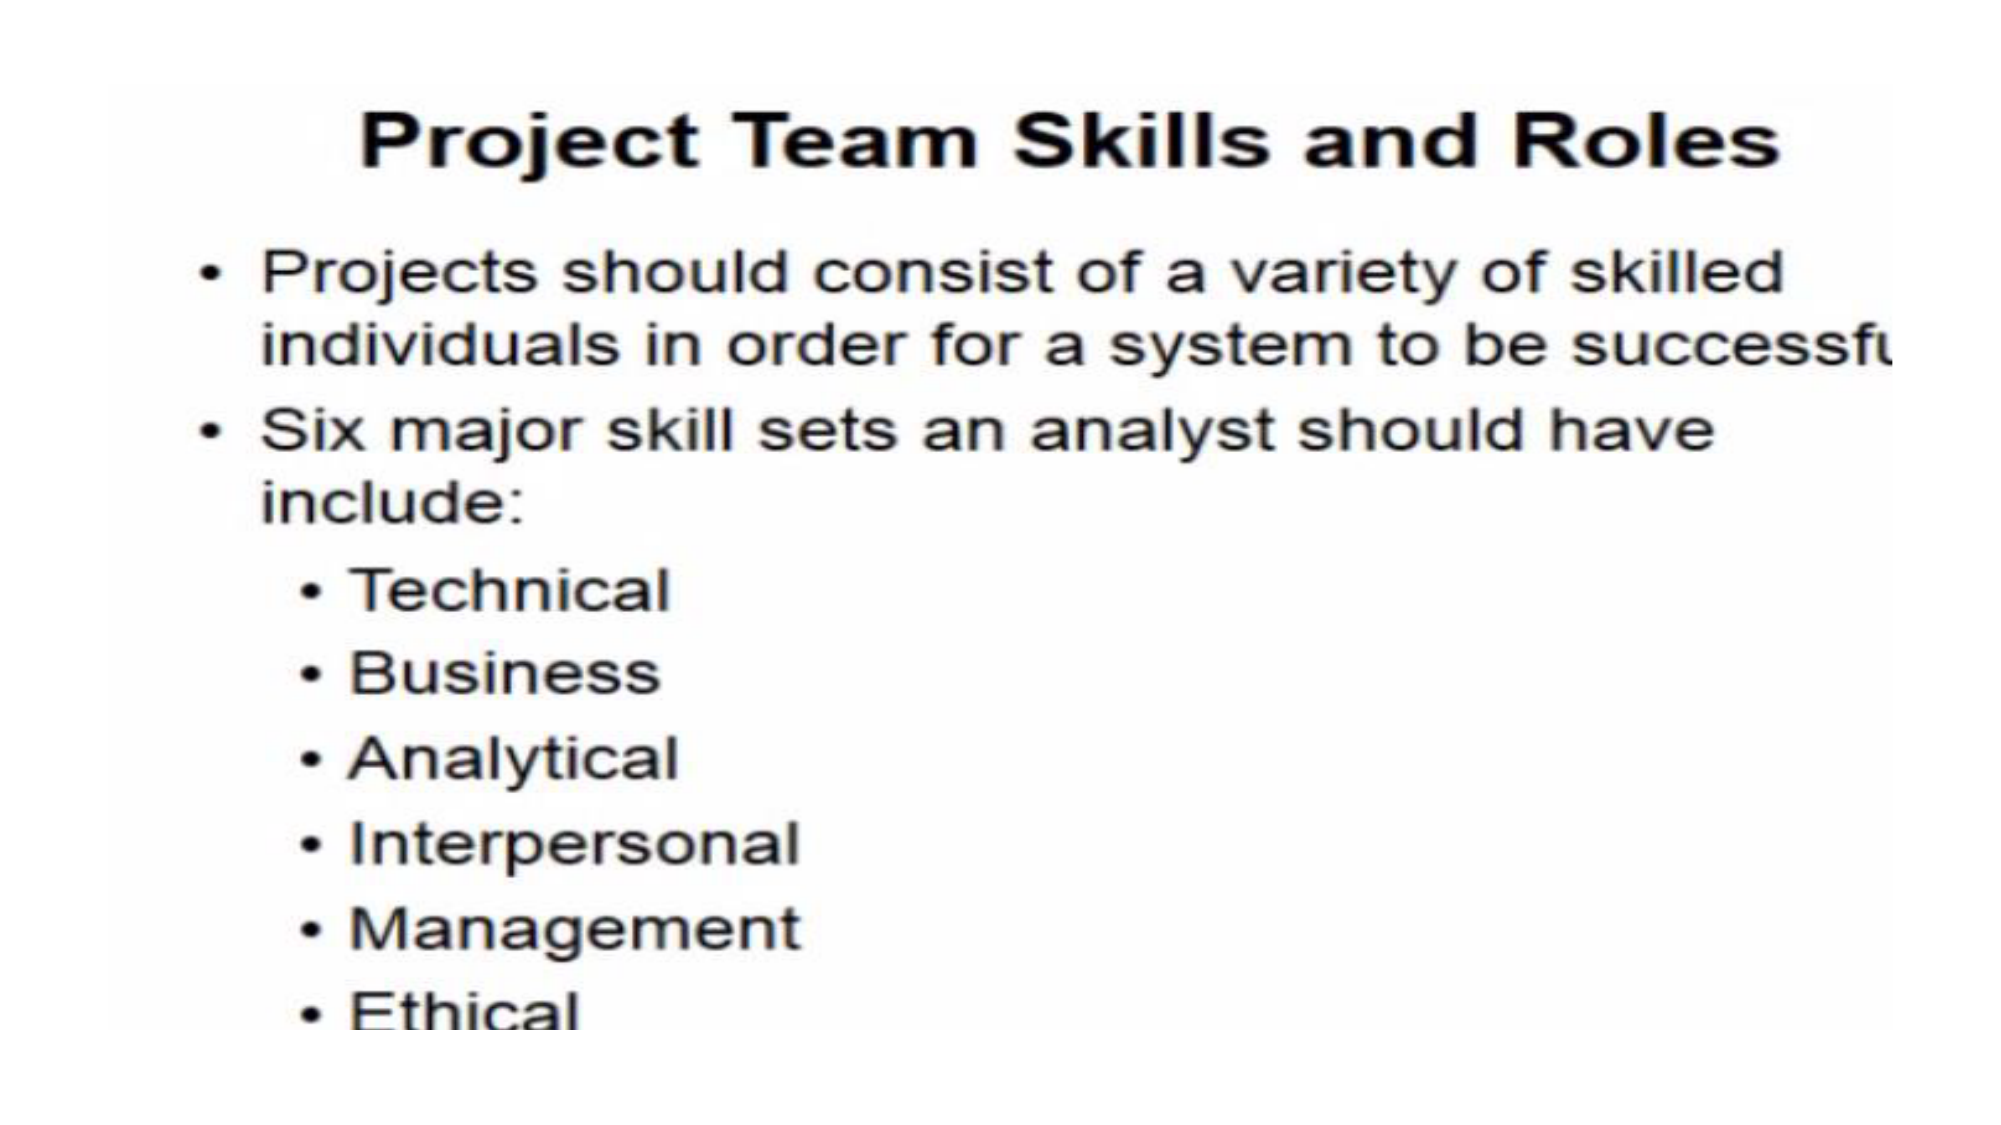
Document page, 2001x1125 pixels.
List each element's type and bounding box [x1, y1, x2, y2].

list [108, 84, 1893, 1030]
